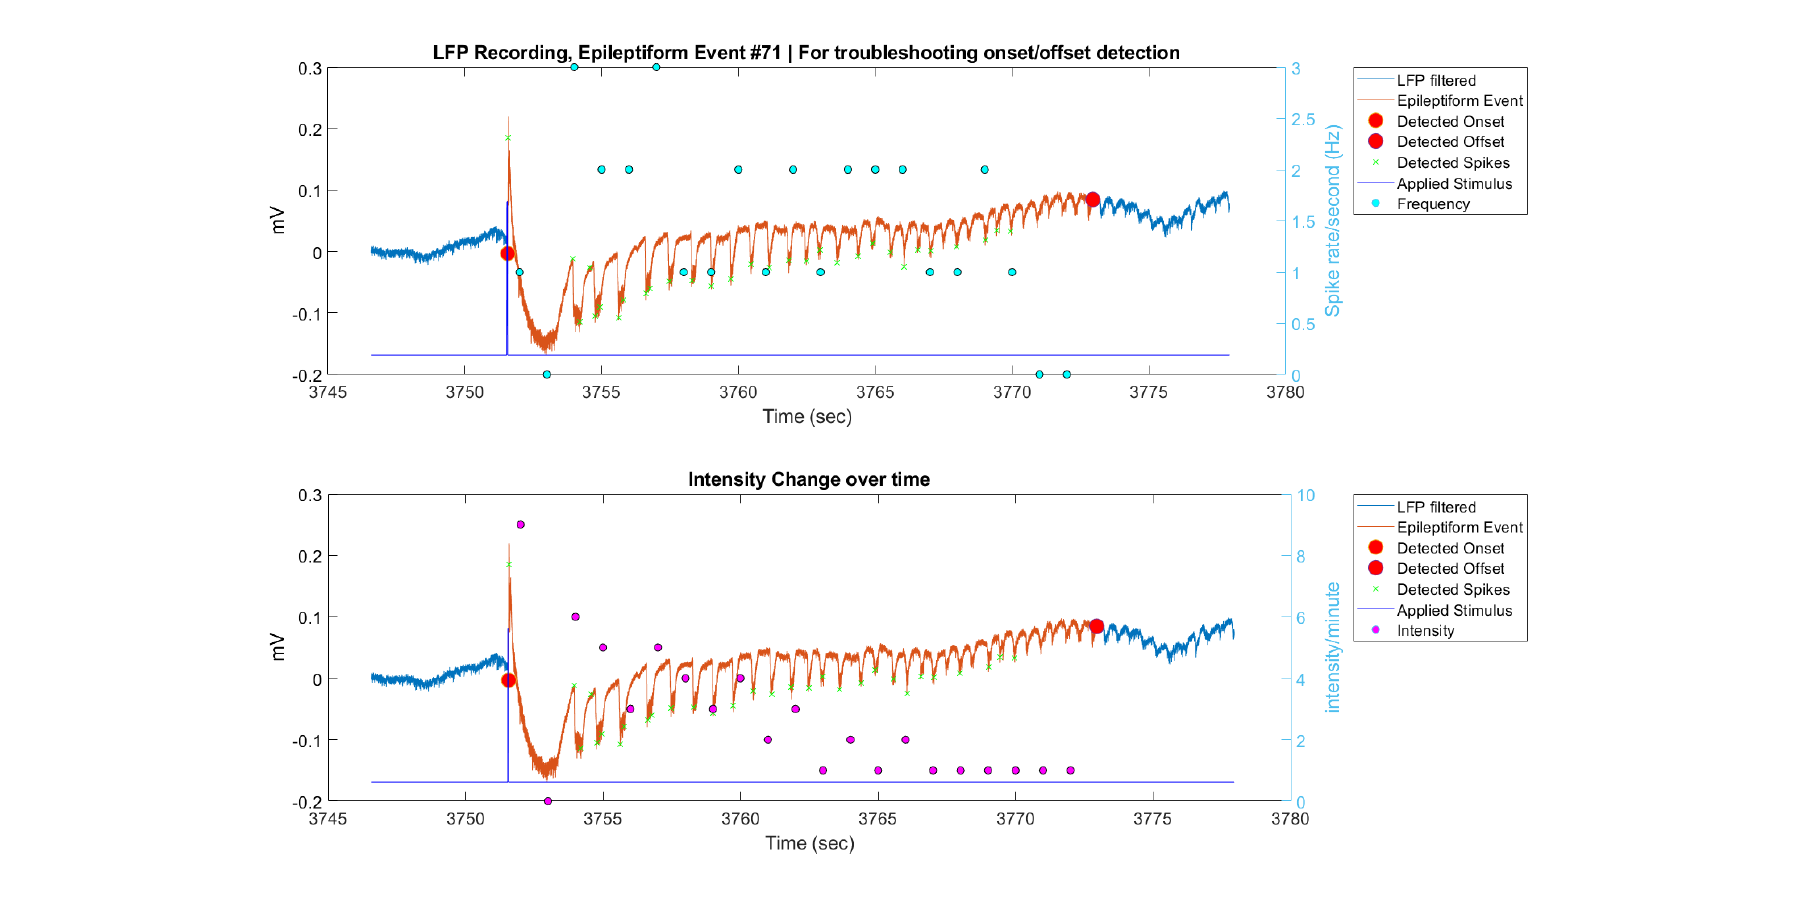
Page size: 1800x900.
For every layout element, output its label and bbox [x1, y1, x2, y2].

picture [126, 0, 1674, 900]
